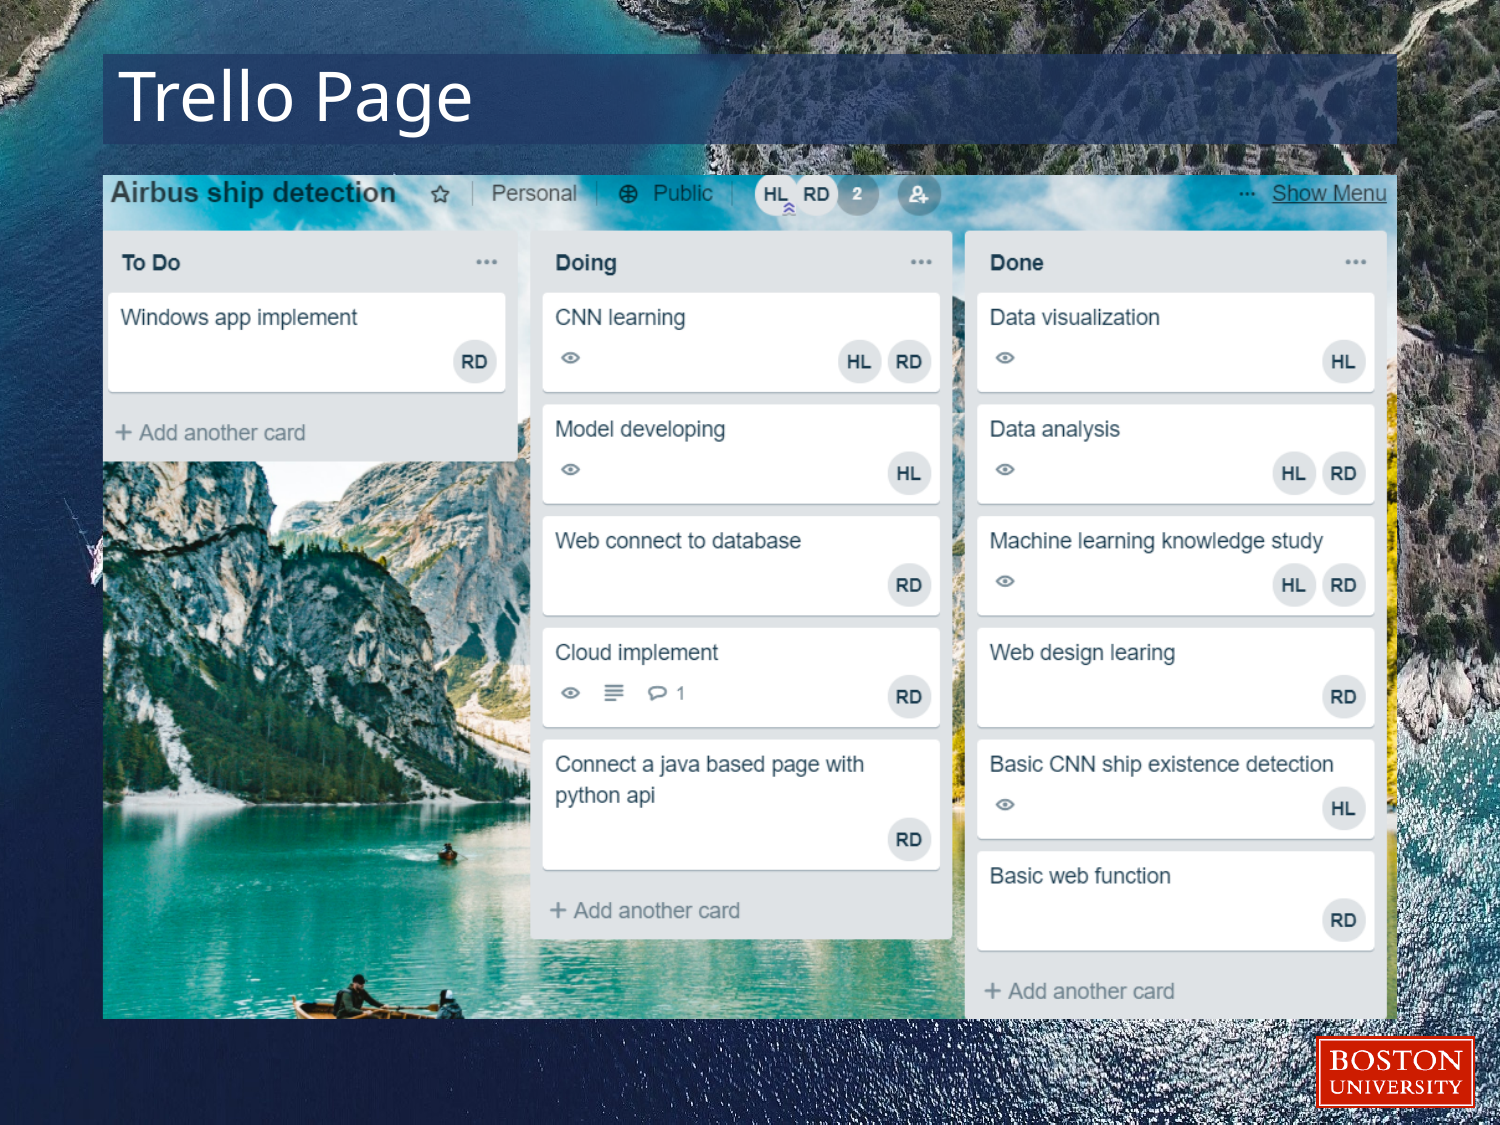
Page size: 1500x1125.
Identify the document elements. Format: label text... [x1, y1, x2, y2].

picture [0, 0, 1500, 1125]
title Trello Page [103, 54, 1397, 145]
